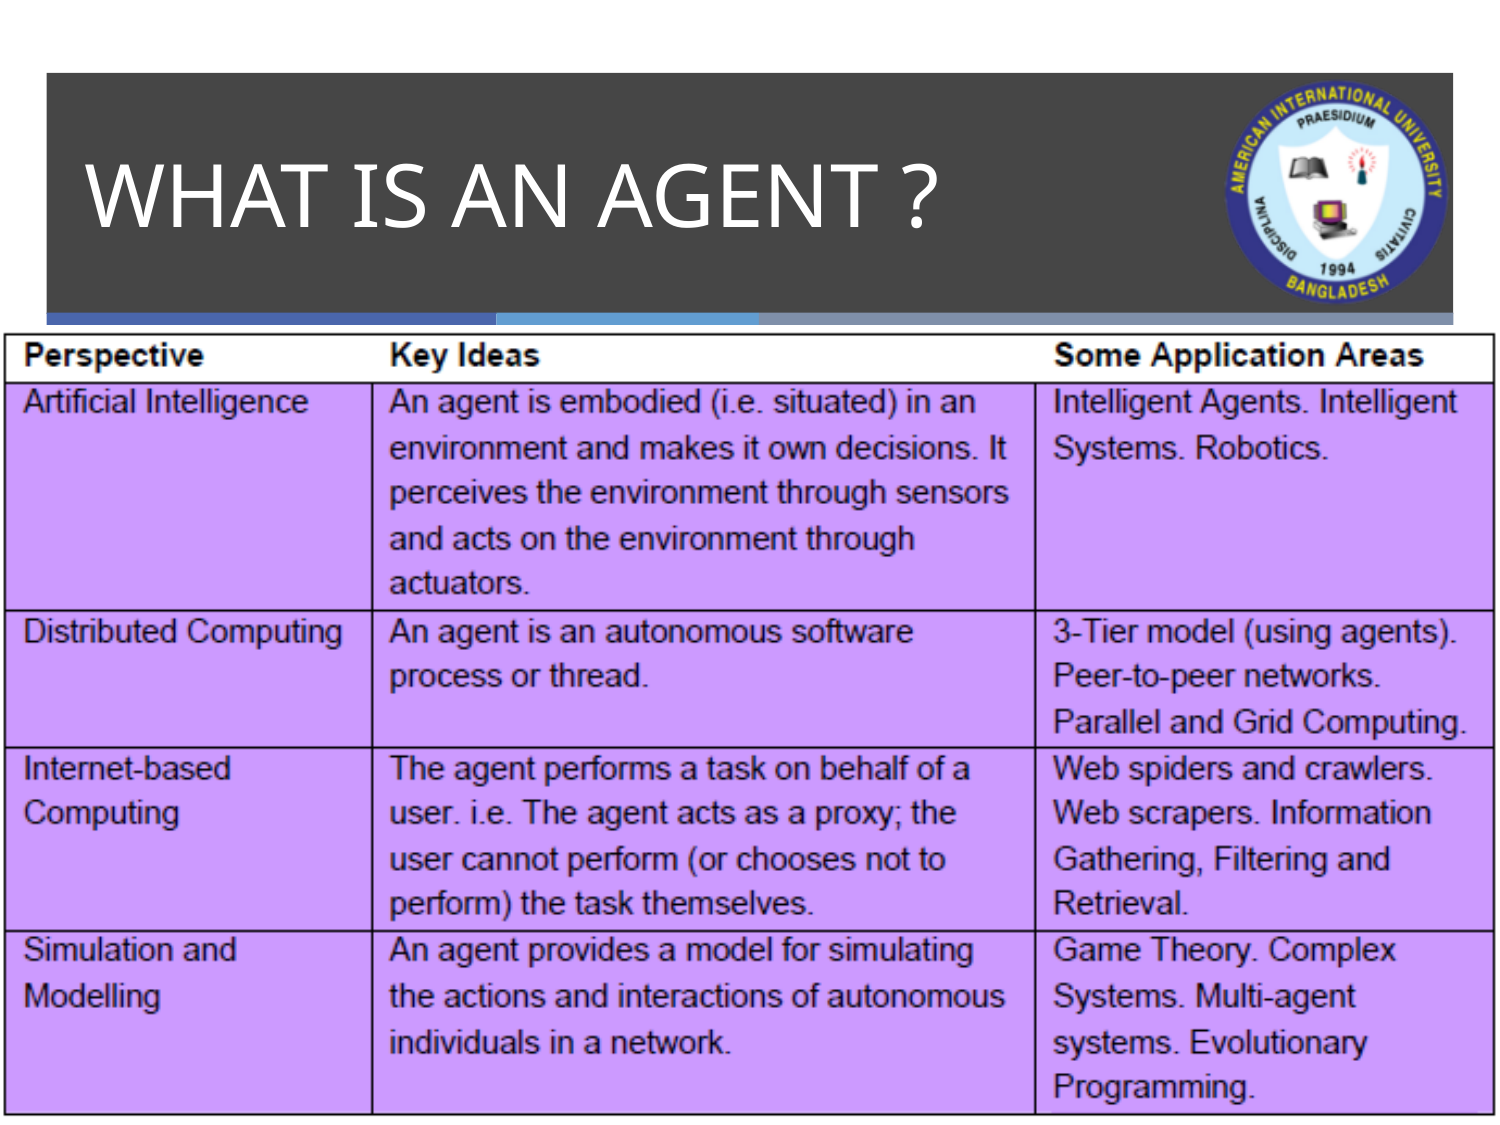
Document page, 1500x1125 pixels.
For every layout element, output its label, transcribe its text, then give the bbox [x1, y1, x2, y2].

picture [0, 324, 1500, 1125]
title WHAT IS AN AGENT ? [69, 73, 1351, 253]
picture [1220, 75, 1454, 310]
